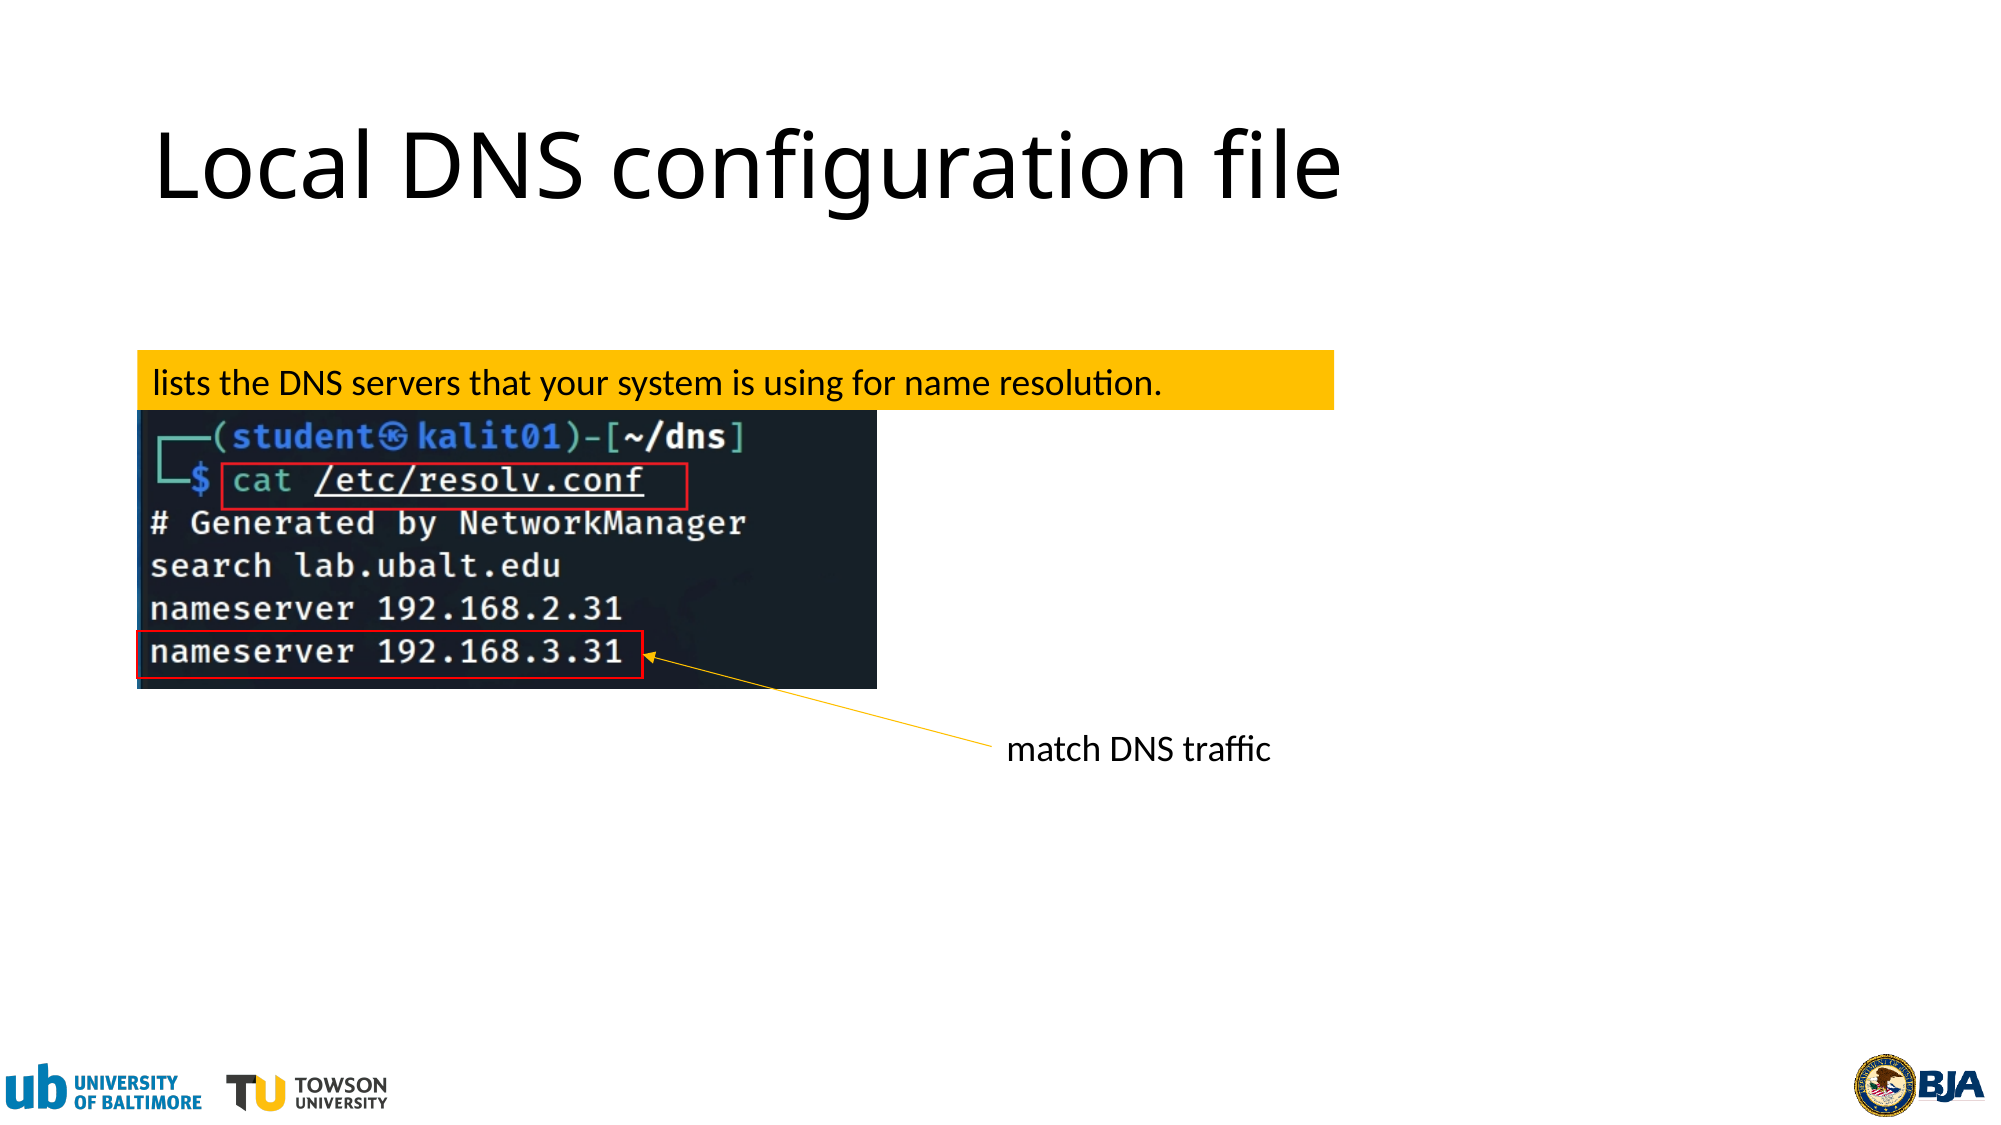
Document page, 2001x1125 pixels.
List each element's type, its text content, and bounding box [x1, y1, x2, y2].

text_box lists the DNS servers that your system is using for name resolution. [137, 350, 1335, 410]
picture [137, 410, 877, 689]
picture [1854, 1054, 1986, 1117]
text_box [642, 654, 990, 747]
picture [0, 1031, 407, 1125]
title Local DNS configuration file [137, 59, 1863, 278]
text_box match DNS traffic [991, 716, 1287, 777]
